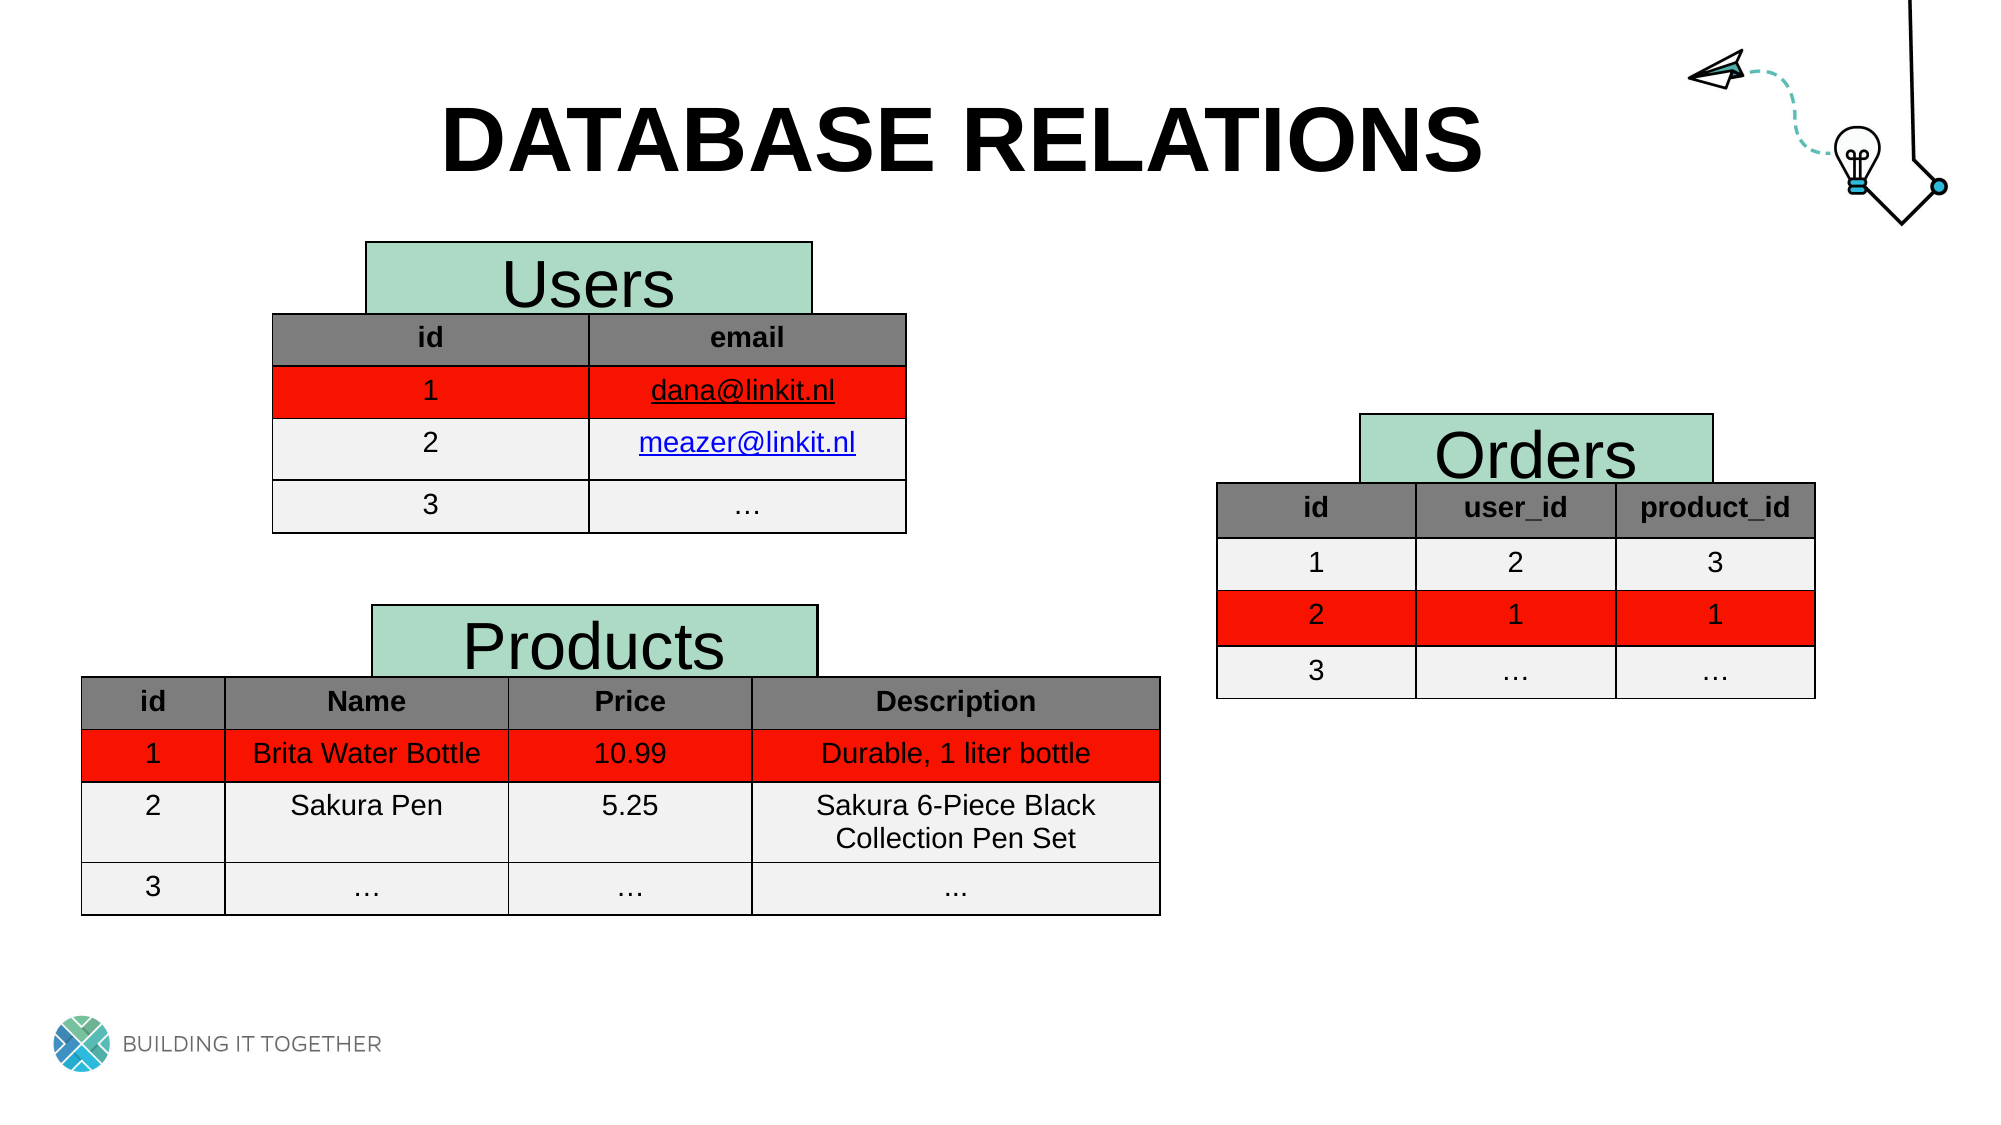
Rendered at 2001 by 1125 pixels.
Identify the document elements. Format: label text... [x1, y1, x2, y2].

table_header user_id [1417, 484, 1615, 537]
table_cell 1 [1617, 591, 1814, 645]
table_cell 1 [82, 730, 224, 781]
table_cell 1 [1417, 591, 1615, 645]
table_cell meazer@linkit.nl [590, 419, 905, 479]
table_header id [82, 678, 224, 729]
table_cell 5.25 [509, 783, 751, 862]
table_cell Brita Water Bottle [226, 730, 508, 781]
table_header id [273, 315, 588, 365]
table_cell … [1617, 647, 1814, 698]
table_cell ... [753, 863, 1159, 914]
table_cell 10.99 [509, 730, 751, 781]
table_cell dana@linkit.nl [590, 367, 905, 418]
table_cell … [1417, 647, 1615, 698]
table_cell Durable, 1 liter bottle [753, 730, 1159, 781]
table_cell 3 [82, 863, 224, 914]
table_cell … [509, 863, 751, 914]
table_cell … [226, 863, 508, 914]
table_header Description [753, 678, 1159, 729]
table_cell 3 [273, 481, 588, 532]
table_header product_id [1617, 484, 1814, 537]
table_cell 1 [1218, 539, 1415, 590]
table_header Name [226, 678, 508, 729]
table_cell 2 [82, 783, 224, 862]
title Database Relations [432, 74, 1568, 210]
table_cell 3 [1617, 539, 1814, 590]
table_cell 2 [1417, 539, 1615, 590]
table_cell 2 [1218, 591, 1415, 645]
table_cell Sakura Pen [226, 783, 508, 862]
picture [0, 0, 2001, 1125]
table_cell 3 [1218, 647, 1415, 698]
table_cell … [590, 481, 905, 532]
text_box Orders [1360, 413, 1713, 482]
table_header email [590, 315, 905, 365]
text_box Users [366, 242, 812, 313]
table_cell 2 [273, 419, 588, 479]
table_cell Sakura 6-Piece Black Collection Pen Set [753, 783, 1159, 862]
table_header id [1218, 484, 1415, 537]
text_box Products [371, 604, 818, 676]
table_cell 1 [273, 367, 588, 418]
table_header Price [509, 678, 751, 729]
